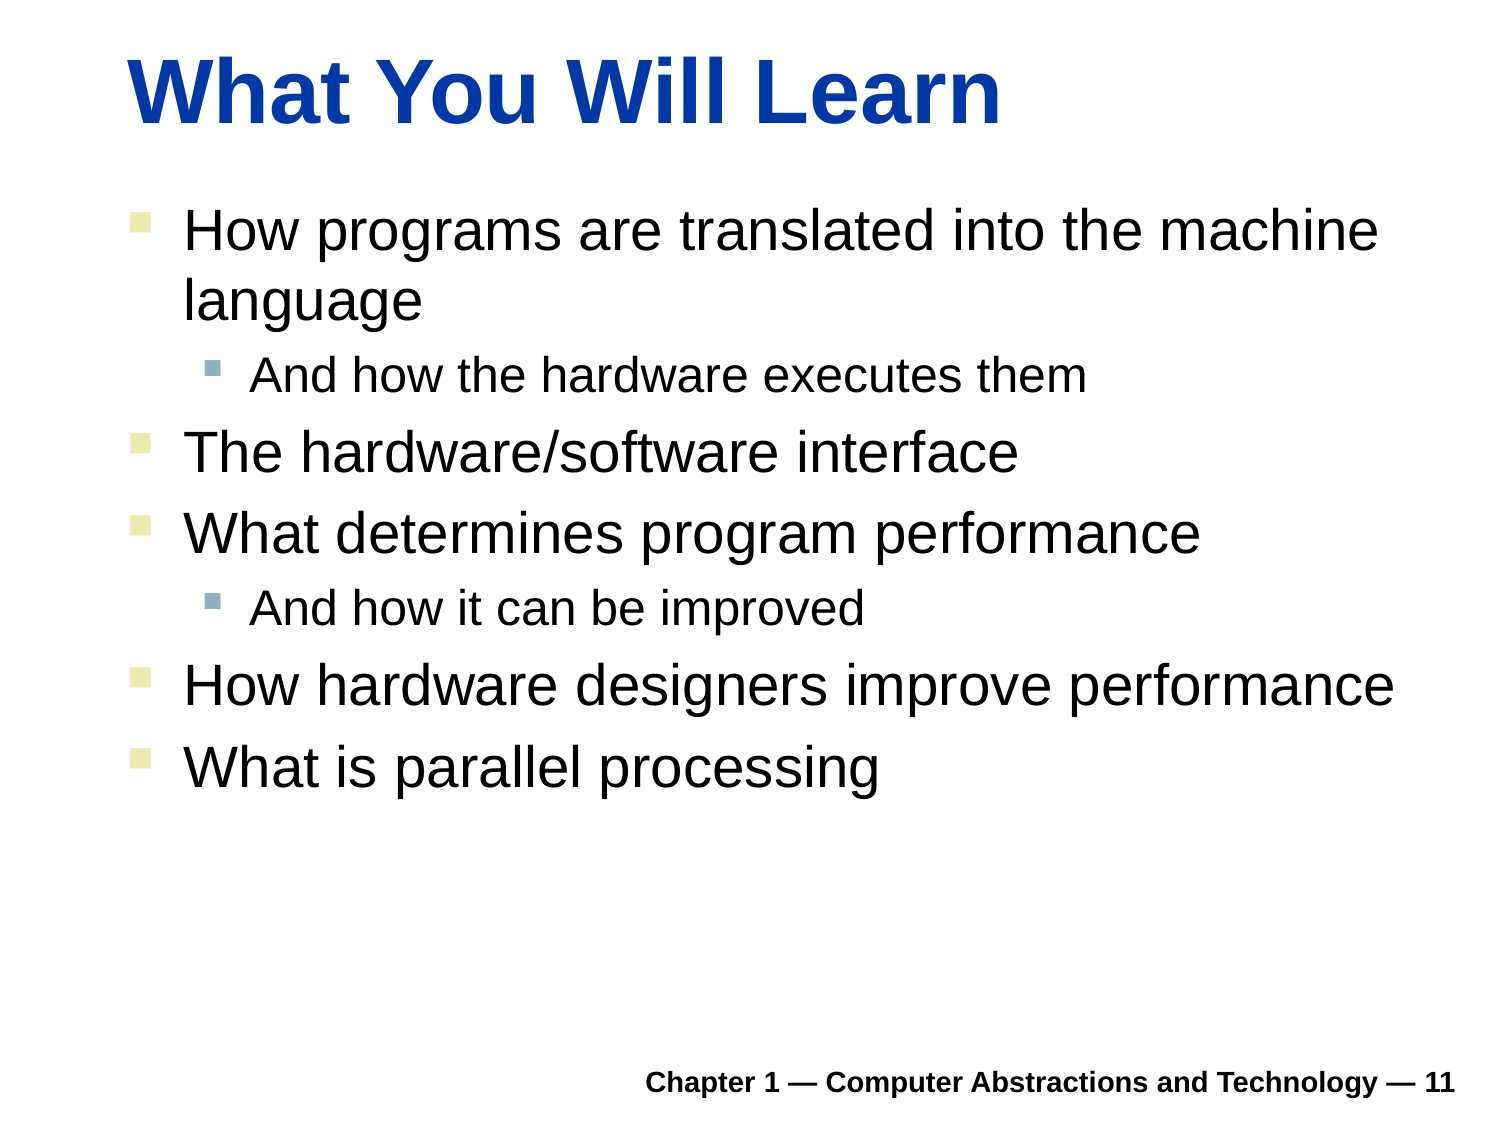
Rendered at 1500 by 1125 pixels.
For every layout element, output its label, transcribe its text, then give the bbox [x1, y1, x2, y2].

title What You Will Learn [112, 23, 1468, 149]
footer Chapter 1 — Computer Abstractions and Technology — 11 [277, 1046, 1471, 1106]
list How programs are translated into the machine language And how the hardware executes them The hardware/software interface What determines program performance And how it can be improved How hardware designers improve performance What is parallel processing [112, 184, 1469, 1024]
